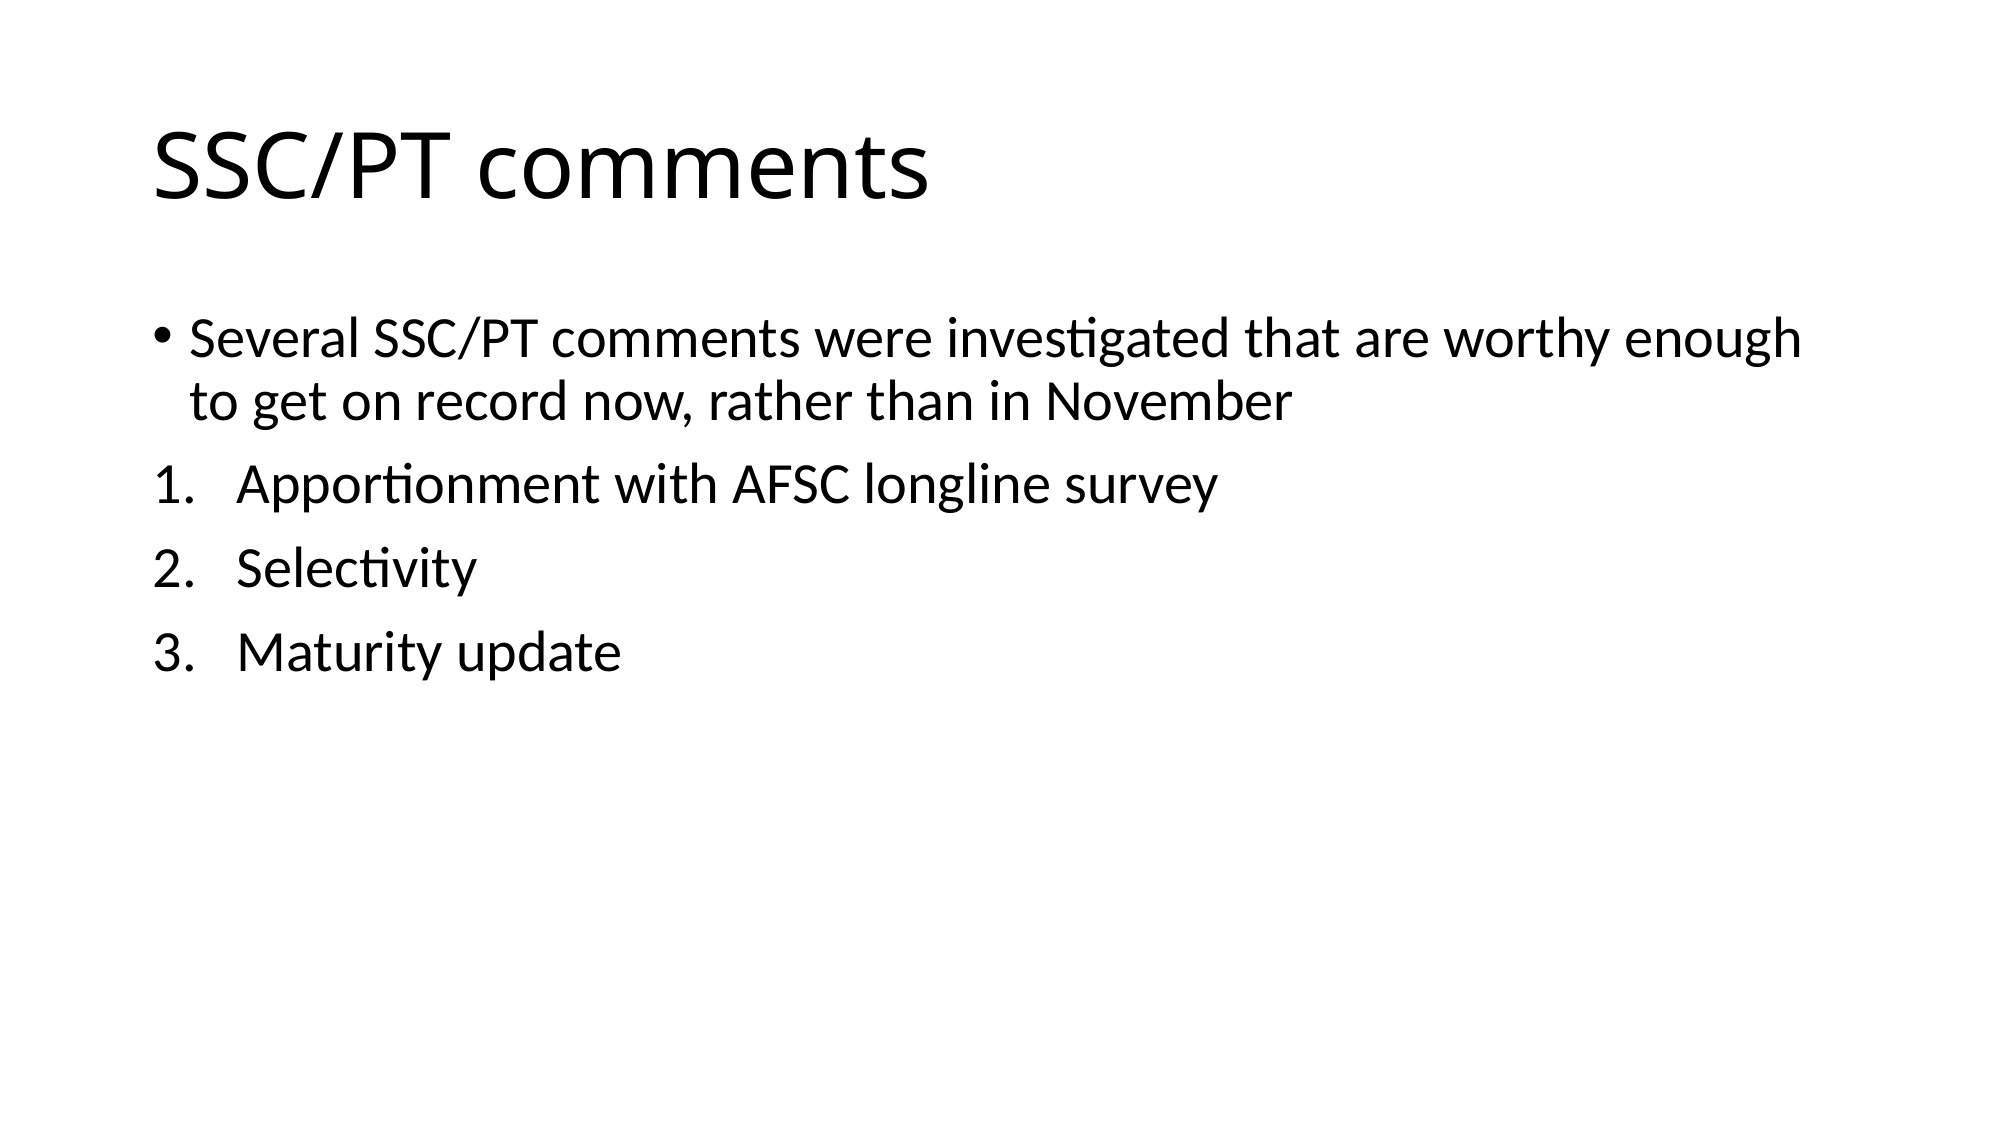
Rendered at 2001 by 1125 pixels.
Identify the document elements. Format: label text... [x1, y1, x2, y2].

title SSC/PT comments [137, 59, 1863, 278]
list Several SSC/PT comments were investigated that are worthy enough to get on record now, rather than in November Apportionment with AFSC longline survey Selectivity Maturity update [137, 299, 1863, 1014]
